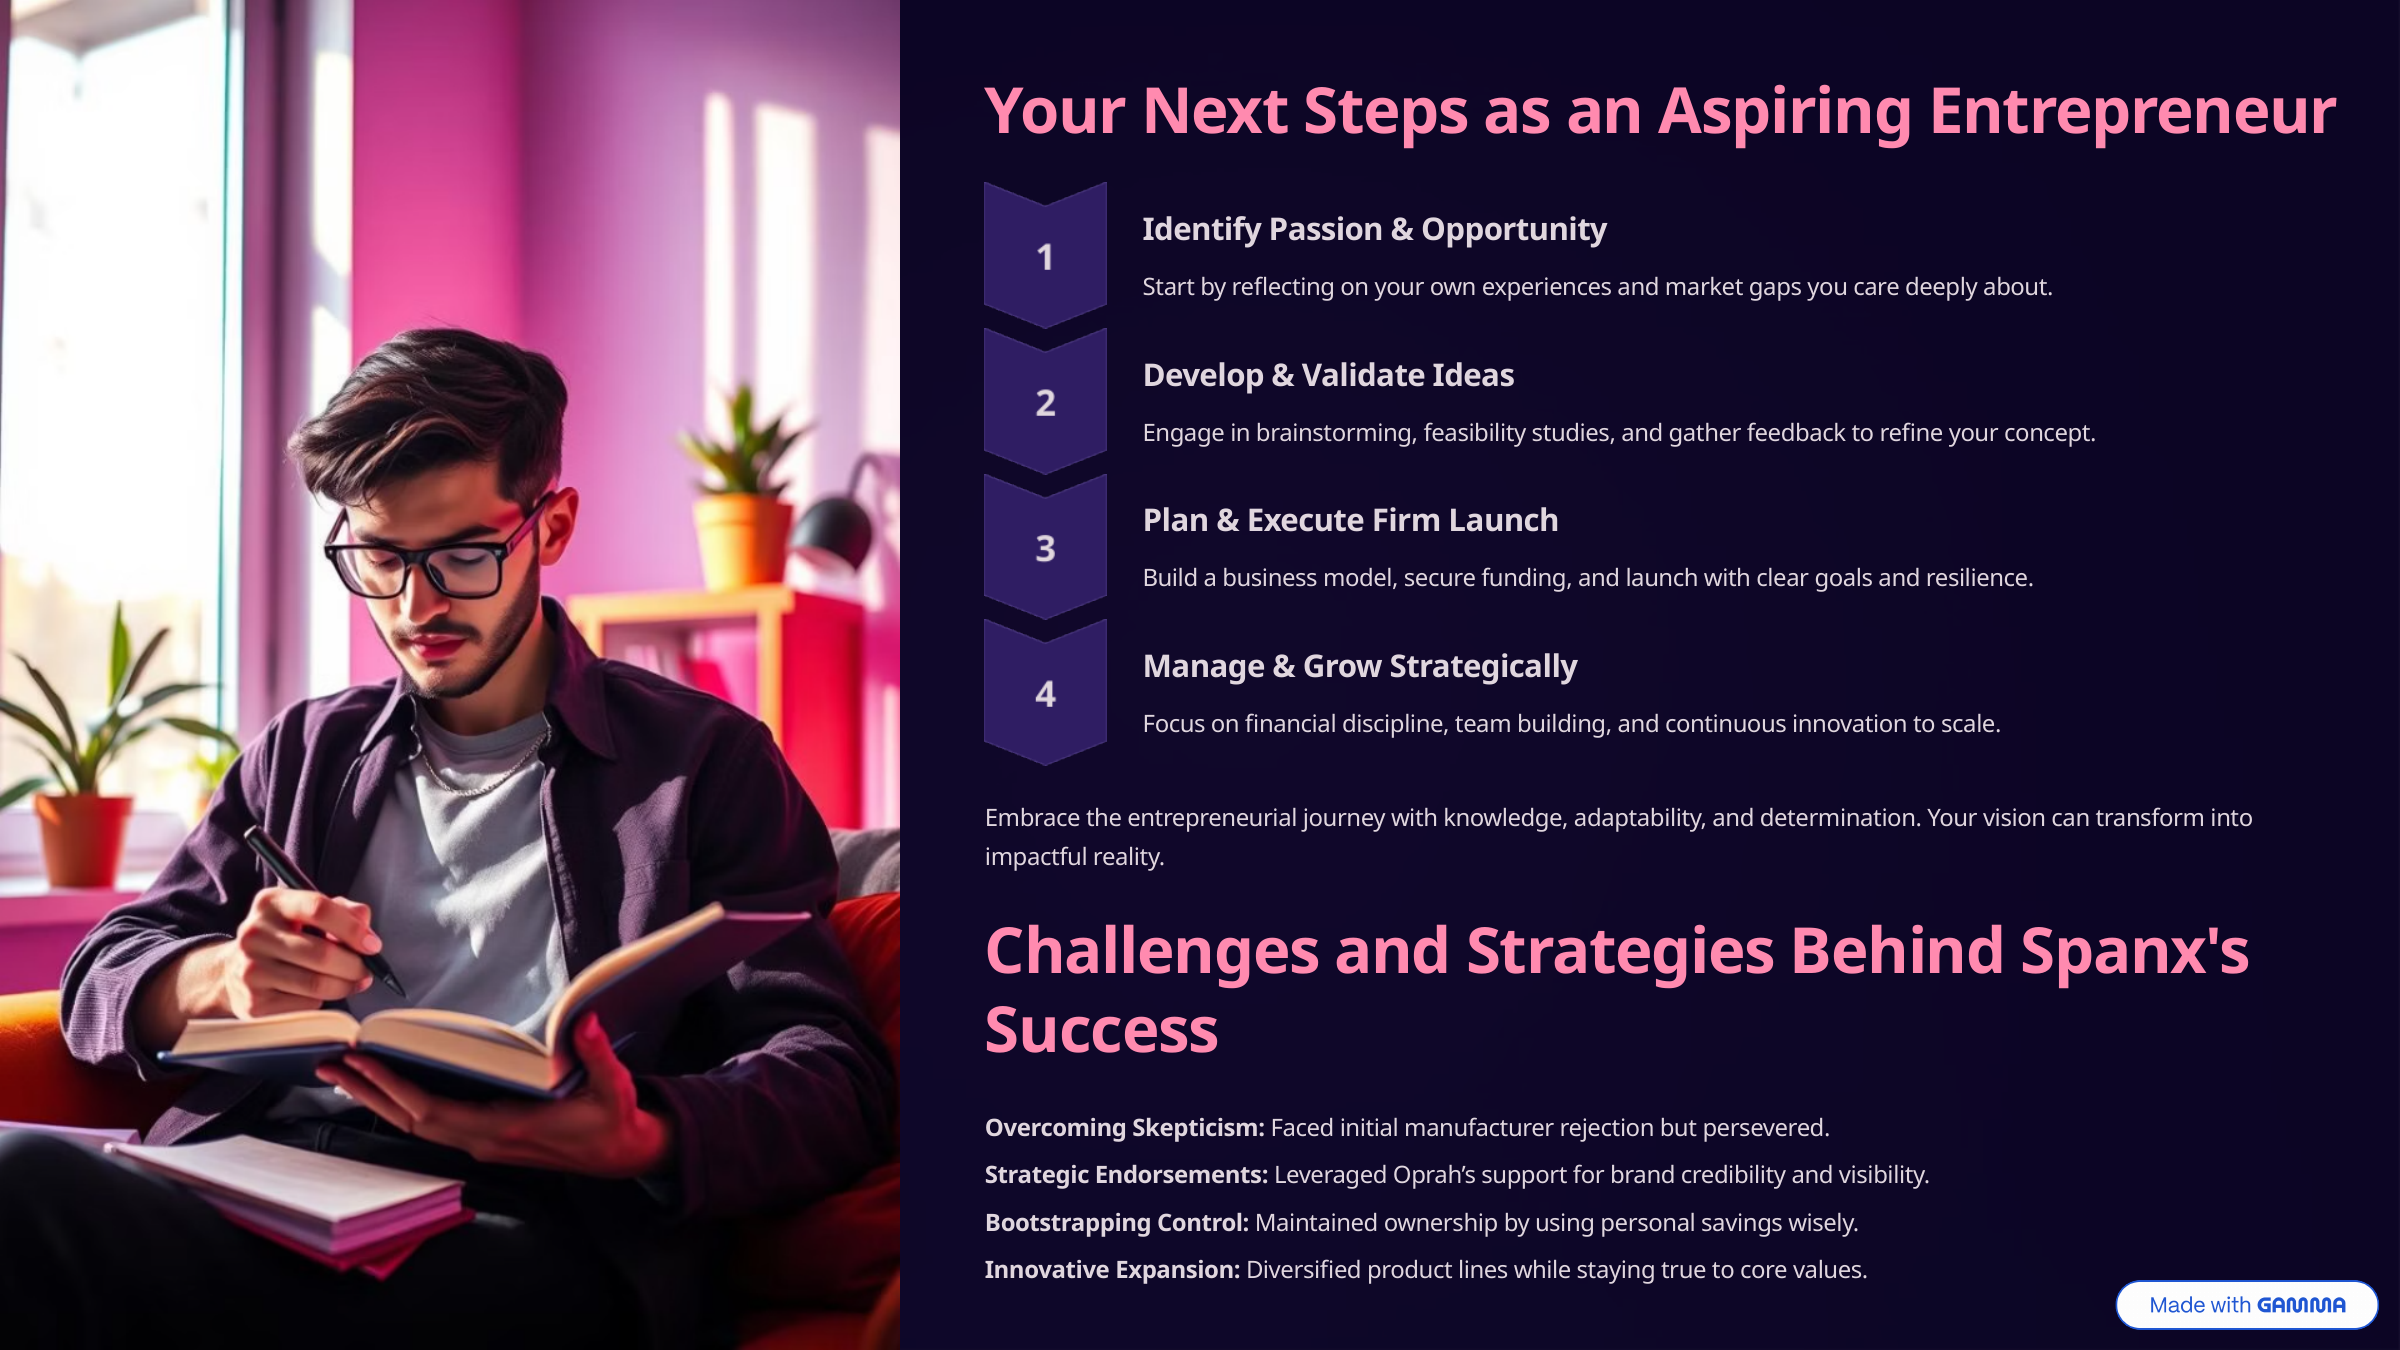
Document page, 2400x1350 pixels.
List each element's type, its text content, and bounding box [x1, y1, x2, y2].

text_box Engage in brainstorming, feasibility studies, and gather feedback to refine your concept. [1142, 407, 2315, 446]
text_box Strategic Endorsements: Leveraged Oprah’s support for brand credibility and visibility. [984, 1150, 2315, 1189]
text_box Overcoming Skepticism: Faced initial manufacturer rejection but persevered. [984, 1102, 2315, 1142]
picture [0, 0, 900, 1350]
text_box Challenges and Strategies Behind Spanx's Success [984, 906, 2315, 1067]
text_box Innovative Expansion: Diversified product lines while staying true to core values. [984, 1244, 2315, 1284]
text_box Develop & Validate Ideas [1142, 352, 1489, 393]
text_box Identify Passion & Opportunity [1142, 207, 1580, 247]
text_box Your Next Steps as an Aspiring Entrepreneur [984, 66, 2234, 147]
text_box Embrace the entrepreneurial journey with knowledge, adaptability, and determination. Your vision can transform into impactful reality. [984, 792, 2315, 871]
picture [984, 182, 1107, 766]
text_box Start by reflecting on your own experiences and market gaps you care deeply about. [1142, 261, 2315, 301]
text_box Bootstrapping Control: Maintained ownership by using personal savings wisely. [984, 1197, 2315, 1237]
picture [2106, 1271, 2389, 1339]
text_box Plan & Execute Firm Launch [1142, 498, 1541, 539]
text_box Manage & Grow Strategically [1142, 644, 1544, 684]
text_box Build a business model, secure funding, and launch with clear goals and resilience. [1142, 552, 2315, 592]
text_box Focus on financial discipline, team building, and continuous innovation to scale. [1142, 698, 2315, 738]
